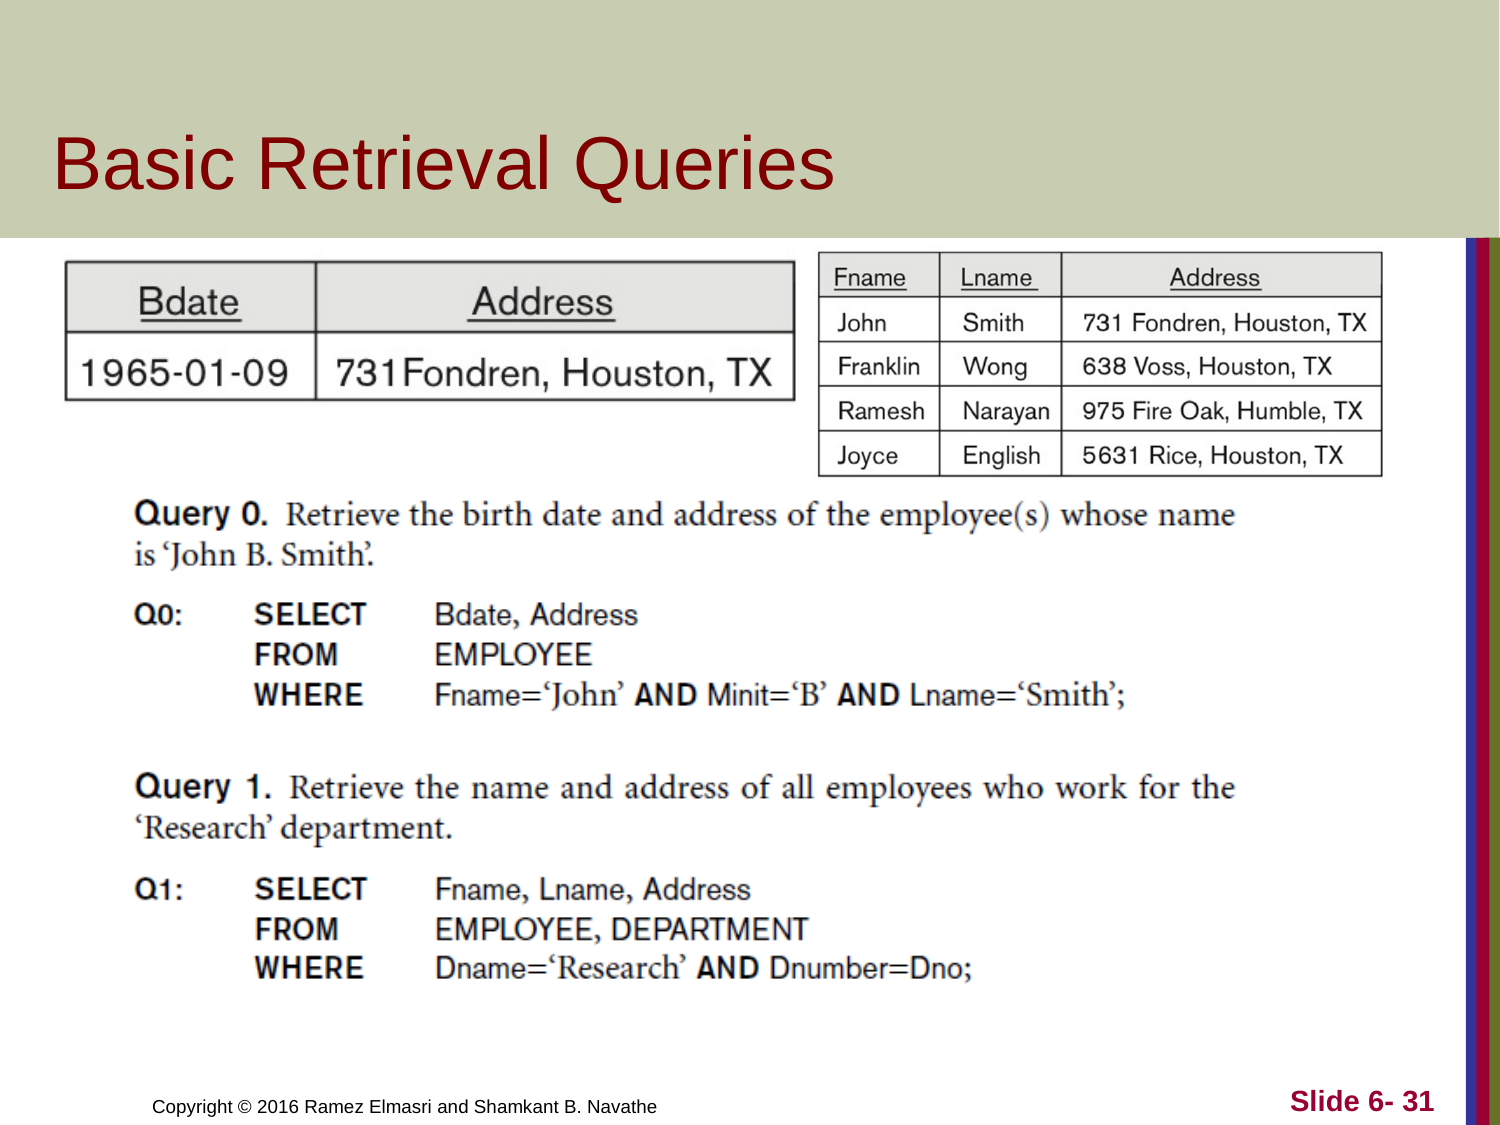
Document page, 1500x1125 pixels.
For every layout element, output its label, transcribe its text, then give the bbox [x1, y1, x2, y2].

picture [126, 489, 1249, 727]
picture [124, 762, 1249, 1001]
picture [49, 239, 1388, 487]
title Basic Retrieval Queries [37, 49, 1317, 213]
slide_number Slide 6- 31 [1137, 1049, 1451, 1125]
